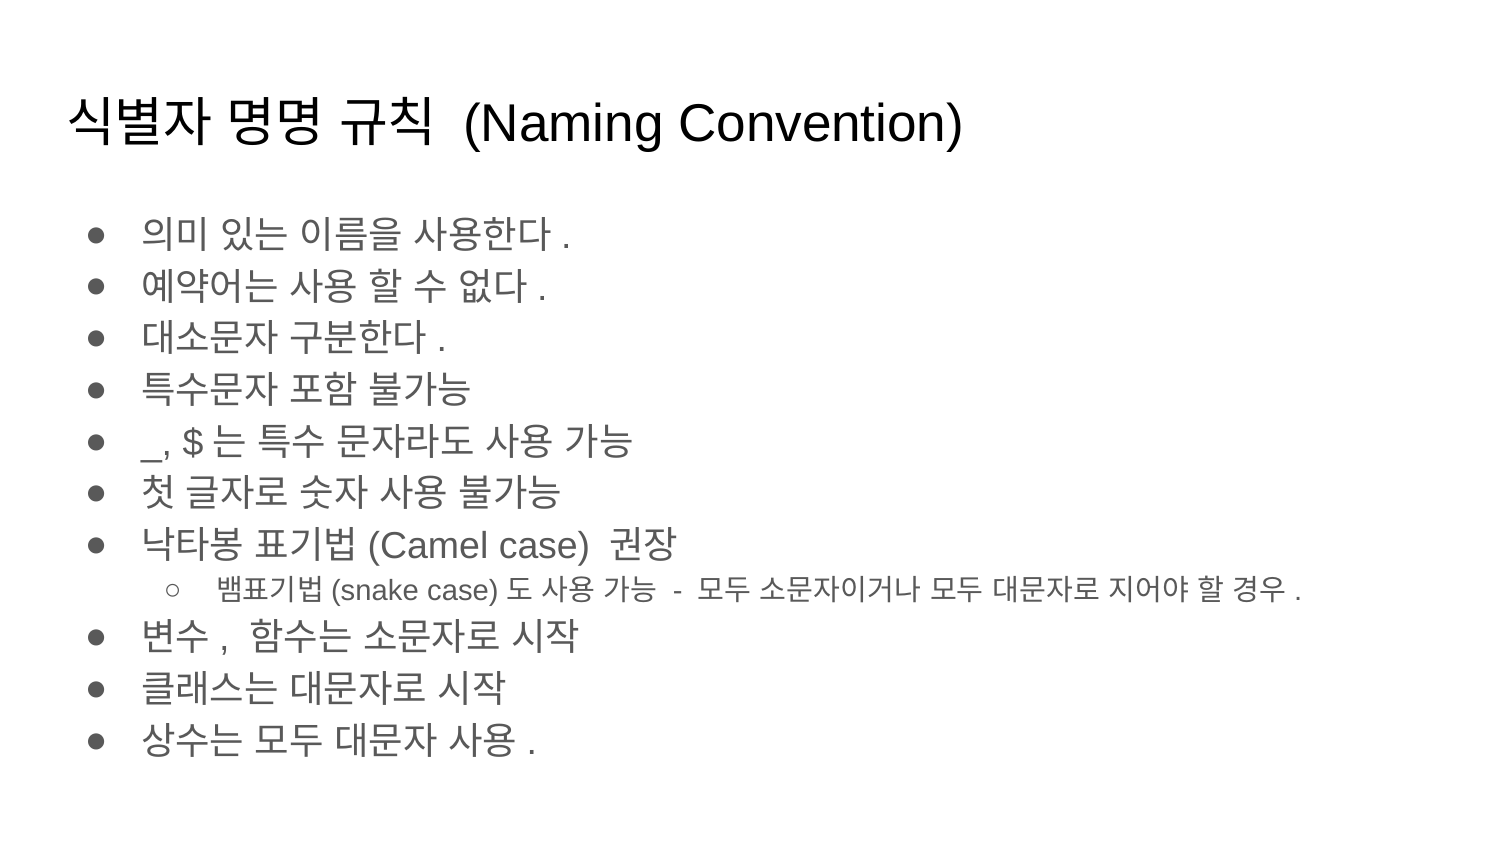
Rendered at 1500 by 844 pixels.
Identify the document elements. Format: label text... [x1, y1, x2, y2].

title 식별자 명명 규칙 (Naming Convention) [51, 72, 1449, 167]
list 의미 있는 이름을 사용한다. 예약어는 사용 할 수 없다. 대소문자 구분한다. 특수문자 포함 불가능 _, $는 특수 문자라도 사용 가능 첫 글자로 숫자 사용 불가능 낙타봉 표기법(Camel case) 권장 뱀표기법(snake case)도 사용 가능 - 모두 소문자이거나 모두 대문자로 지어야 할 경우. 변수, 함수는 소문자로 시작 클래스는 대문자로 시작 상수는 모두 대문자 사용. [51, 189, 1449, 785]
